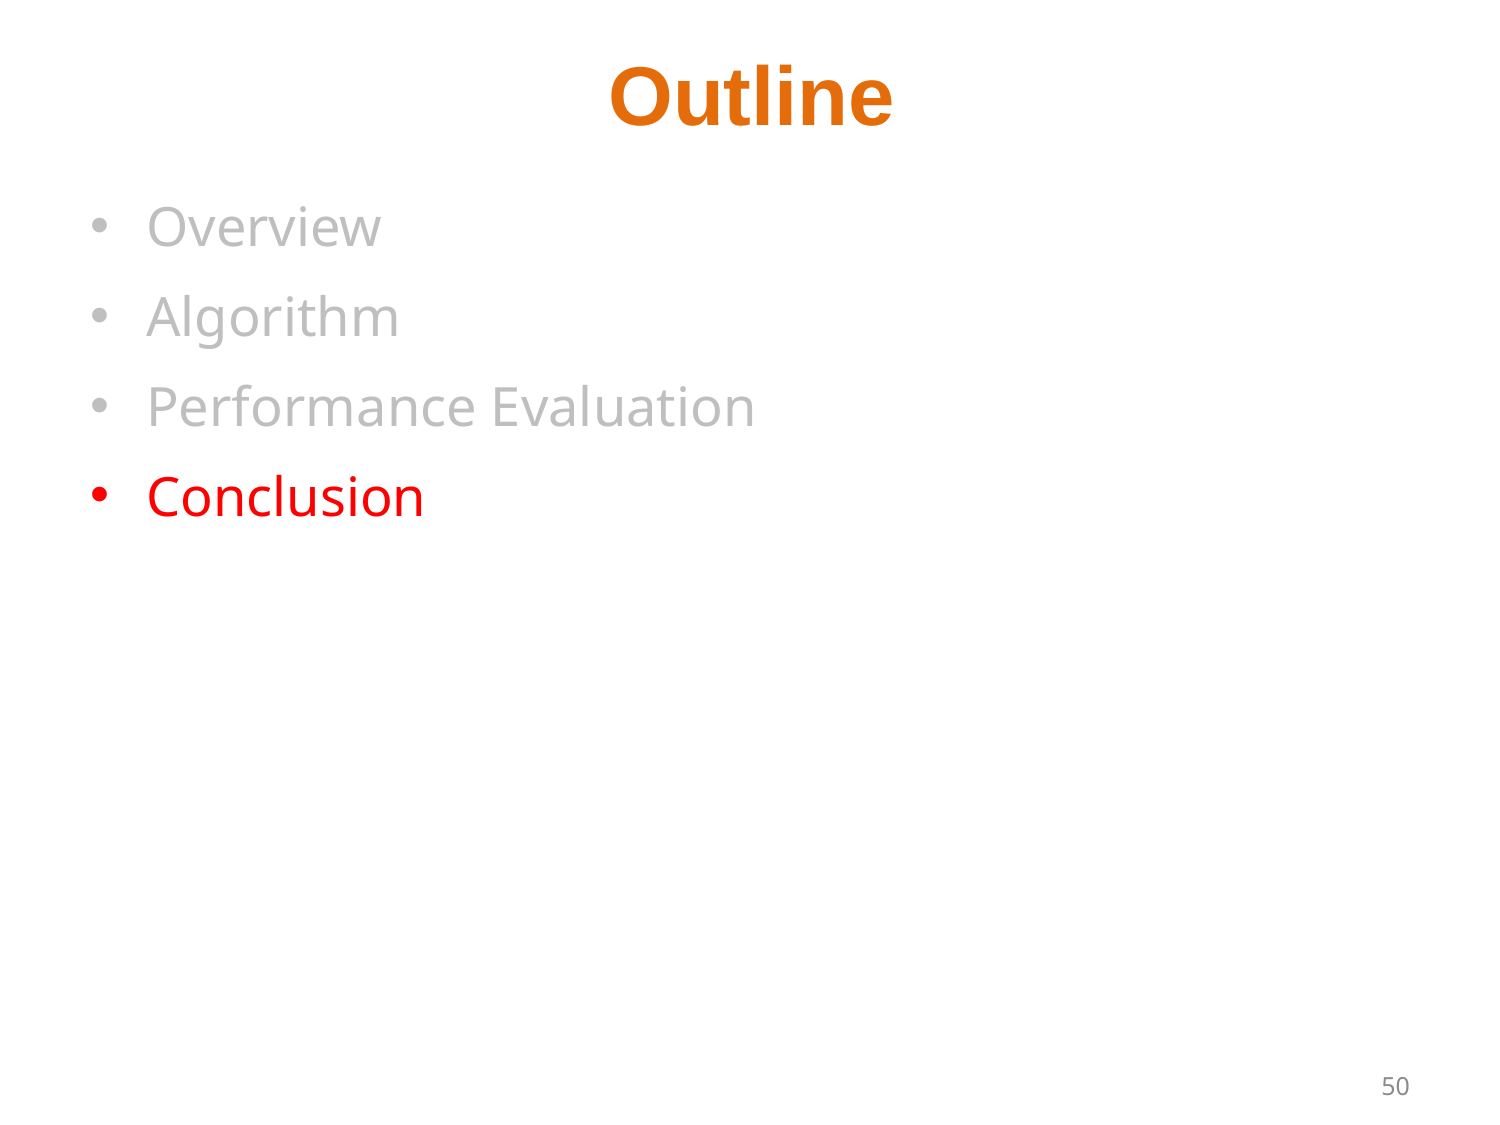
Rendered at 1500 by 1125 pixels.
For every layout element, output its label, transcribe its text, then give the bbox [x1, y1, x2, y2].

title Outline [3, 0, 1500, 185]
list Overview Algorithm Performance Evaluation Conclusion [75, 184, 1425, 1059]
slide_number 50 [1074, 1057, 1425, 1118]
